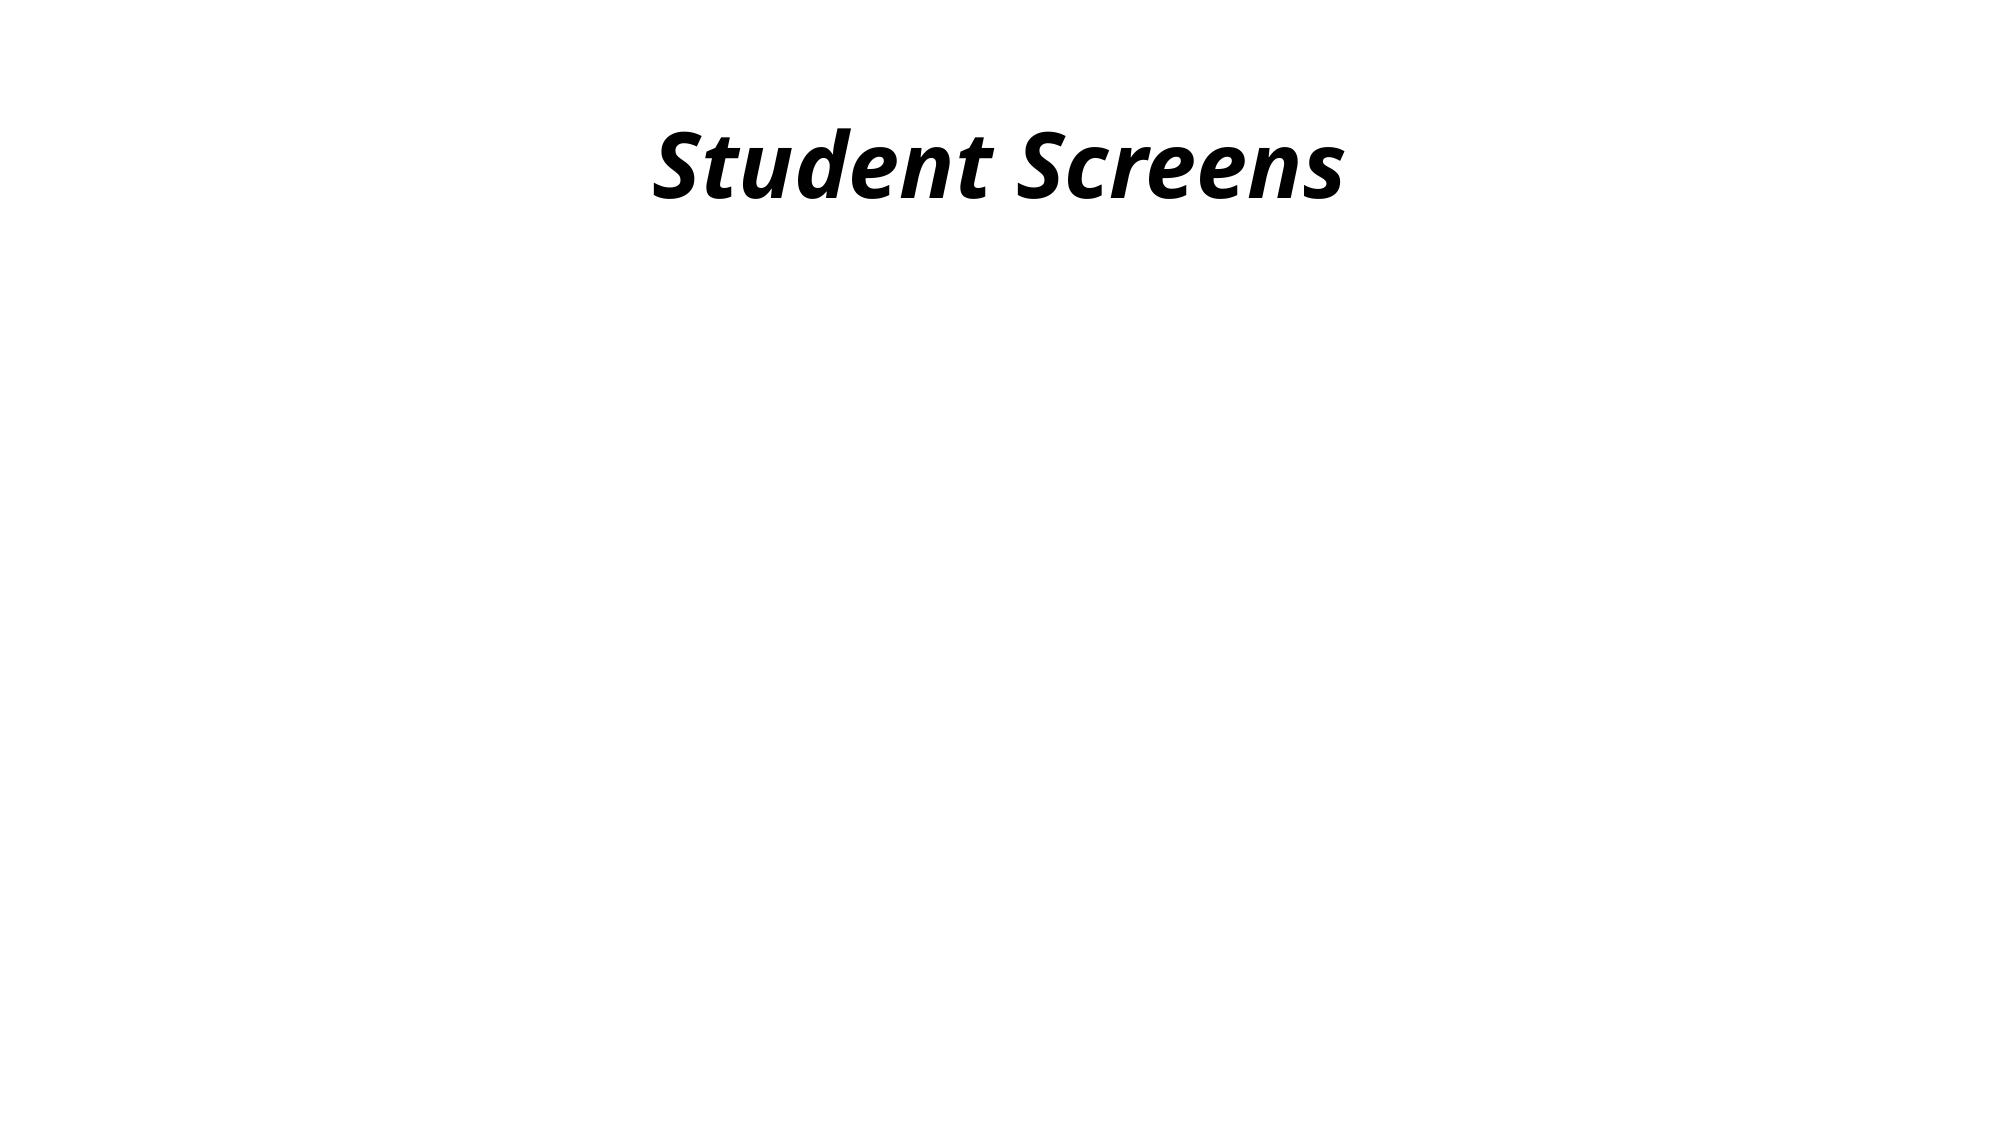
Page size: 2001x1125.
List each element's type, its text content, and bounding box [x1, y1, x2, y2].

title Student Screens [137, 59, 1863, 278]
